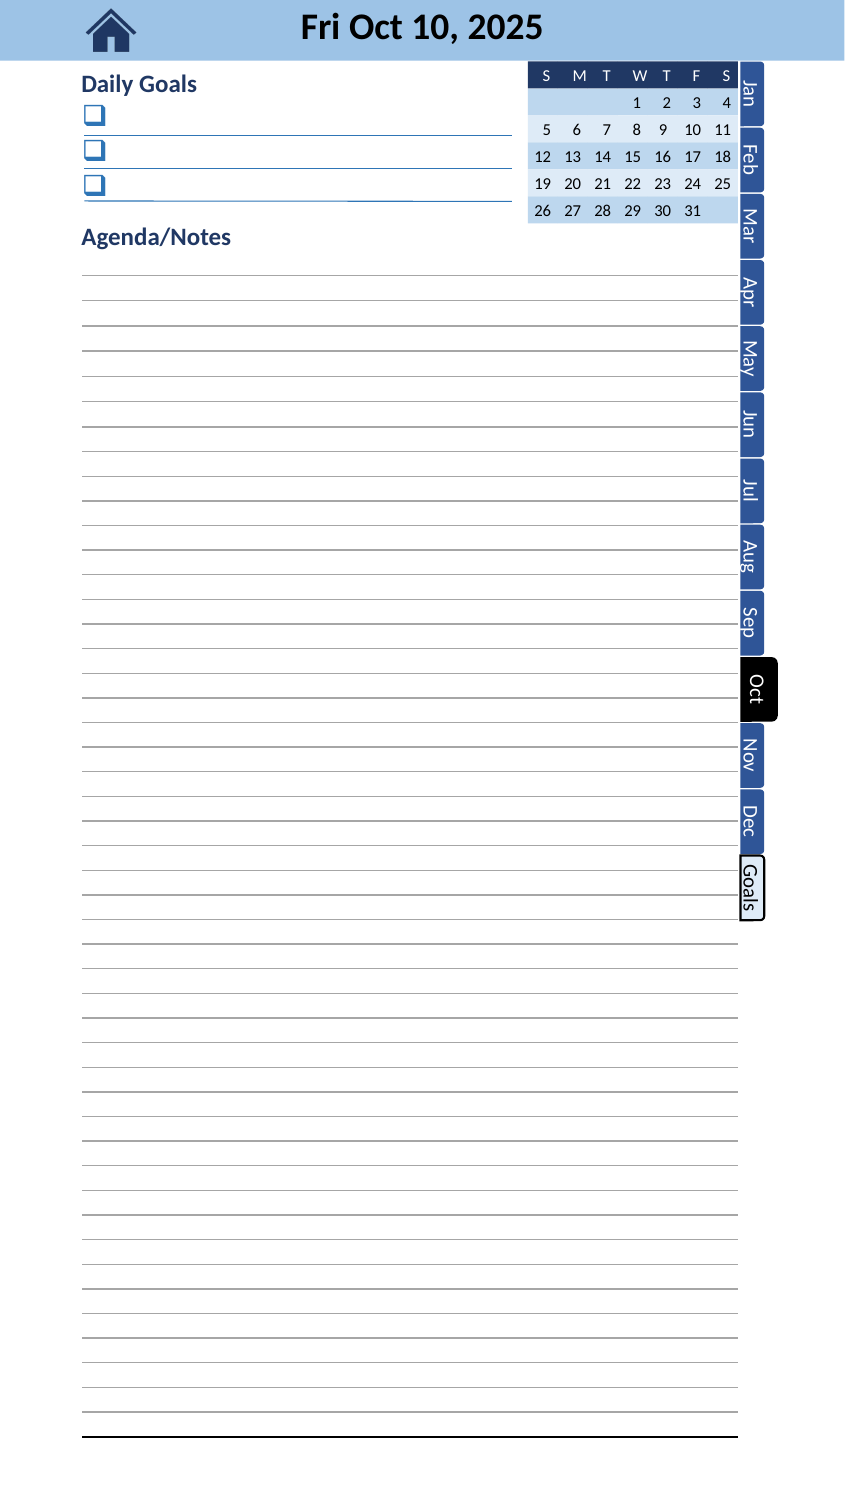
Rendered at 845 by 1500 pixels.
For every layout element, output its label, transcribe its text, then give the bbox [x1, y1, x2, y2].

list Fri Oct 10, 2025 [190, 0, 655, 61]
picture [82, 1, 140, 59]
